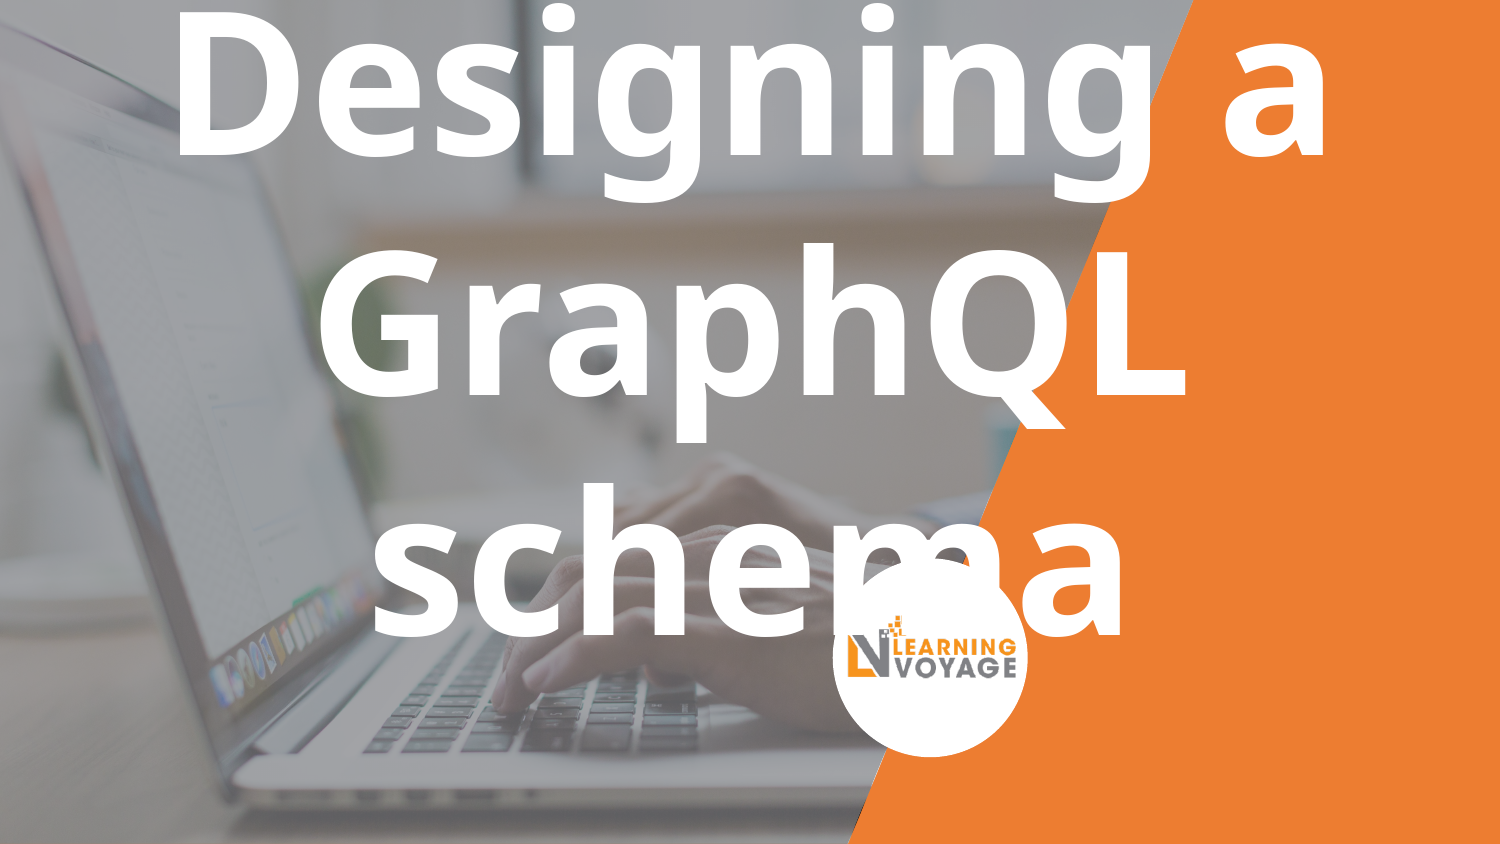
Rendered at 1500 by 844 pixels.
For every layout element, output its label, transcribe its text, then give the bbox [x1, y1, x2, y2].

text_box Designing a GraphQL schema [1194, 0, 1500, 676]
picture [0, 0, 1194, 844]
